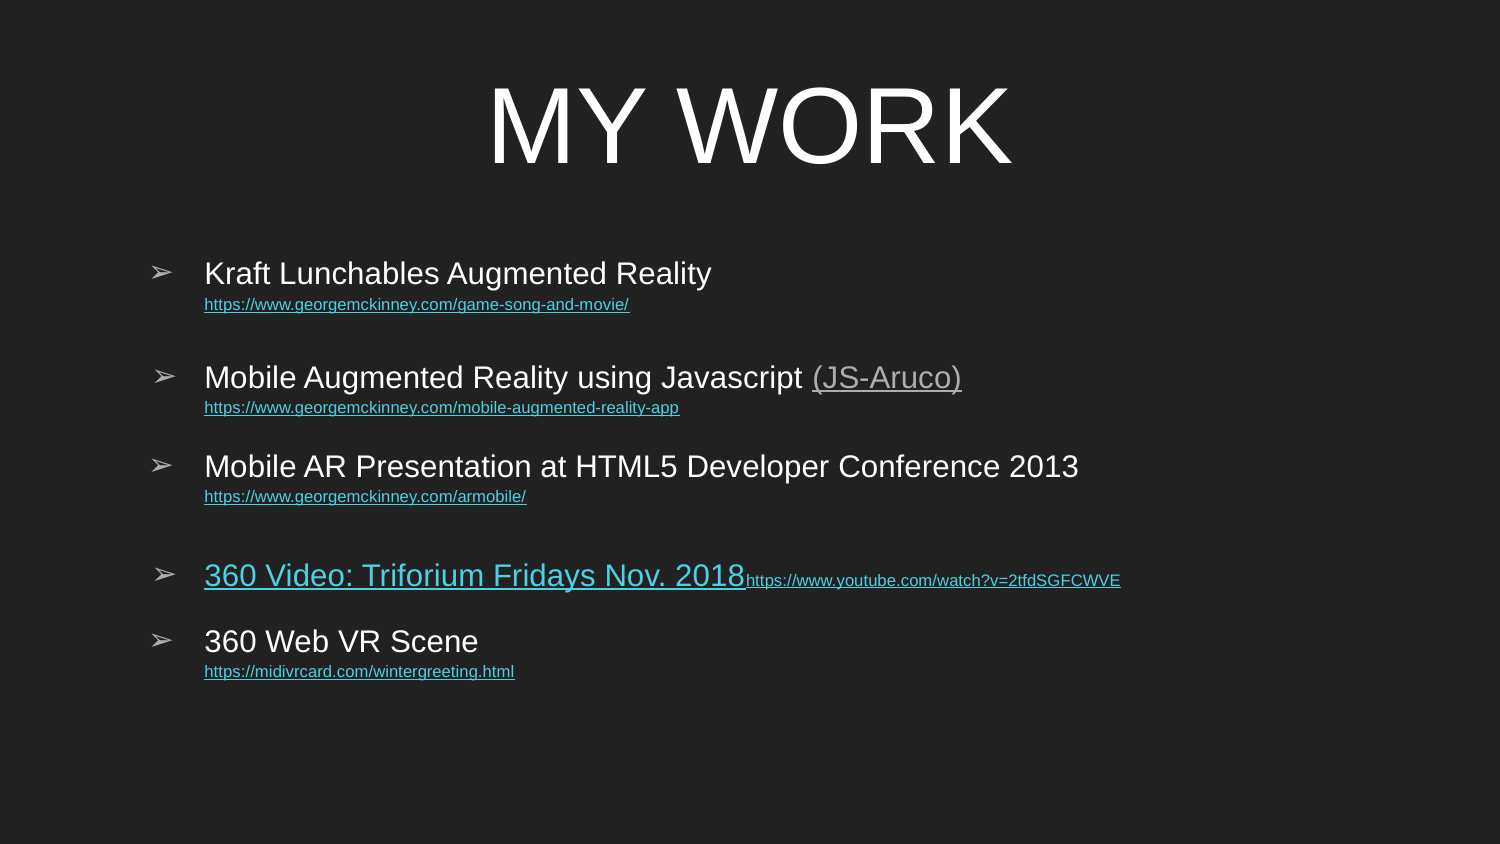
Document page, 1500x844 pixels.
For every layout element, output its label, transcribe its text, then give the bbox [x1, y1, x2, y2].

title MY WORK [51, 47, 1449, 201]
list Kraft Lunchables Augmented Reality https://www.georgemckinney.com/game-song-and-movie/ Mobile Augmented Reality using Javascript (JS-Aruco) https://www.georgemckinney.com/mobile-augmented-reality-app Mobile AR Presentation at HTML5 Developer Conference 2013 https://www.georgemckinney.com/armobile/ 360 Video: Triforium Fridays Nov. 2018 https://www.youtube.com/watch?v=2tfdSGFCWVE 360 Web VR Scene https://midivrcard.com/wintergreeting.html [114, 232, 1449, 745]
